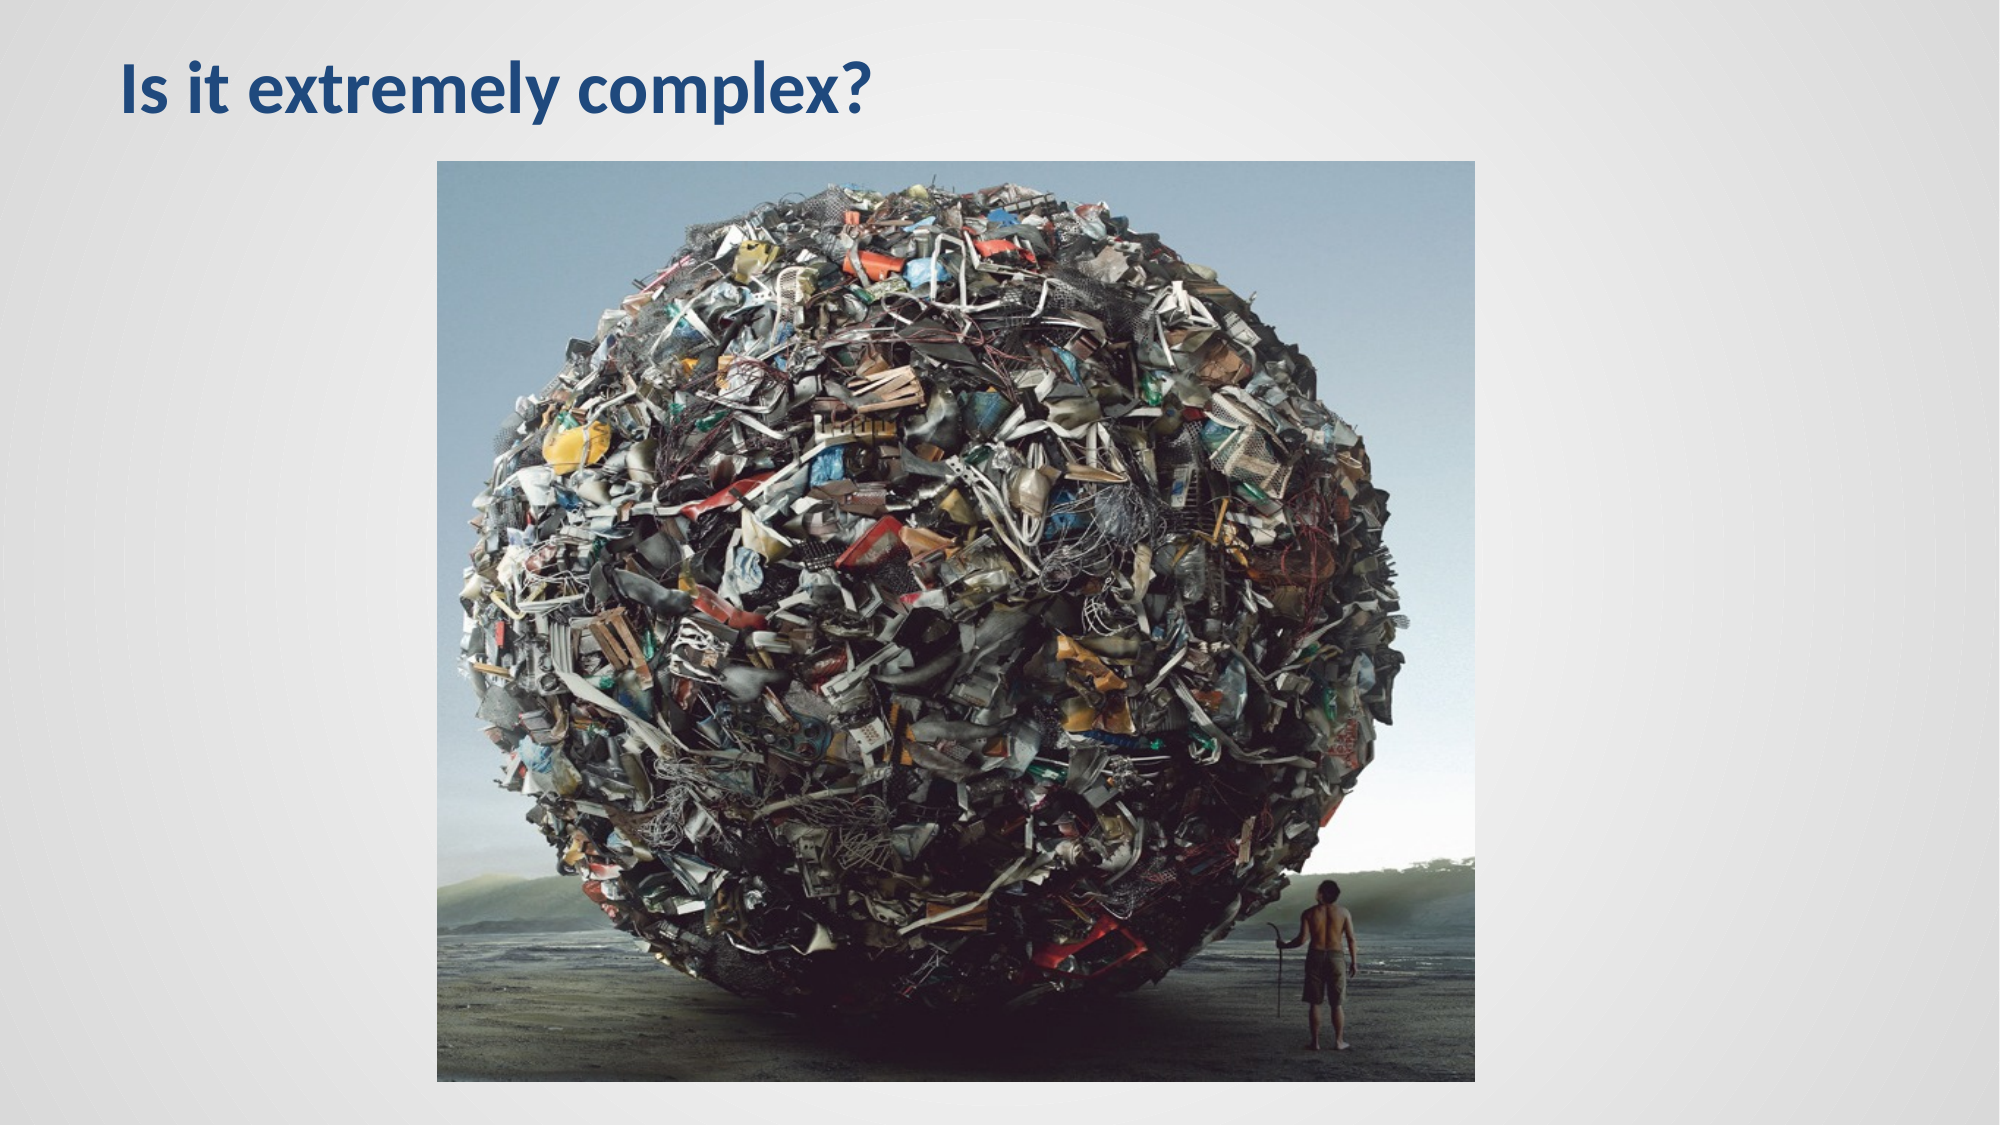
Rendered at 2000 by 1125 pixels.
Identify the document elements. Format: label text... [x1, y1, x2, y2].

title Is it extremely complex? [99, 24, 1900, 142]
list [436, 161, 1475, 1082]
